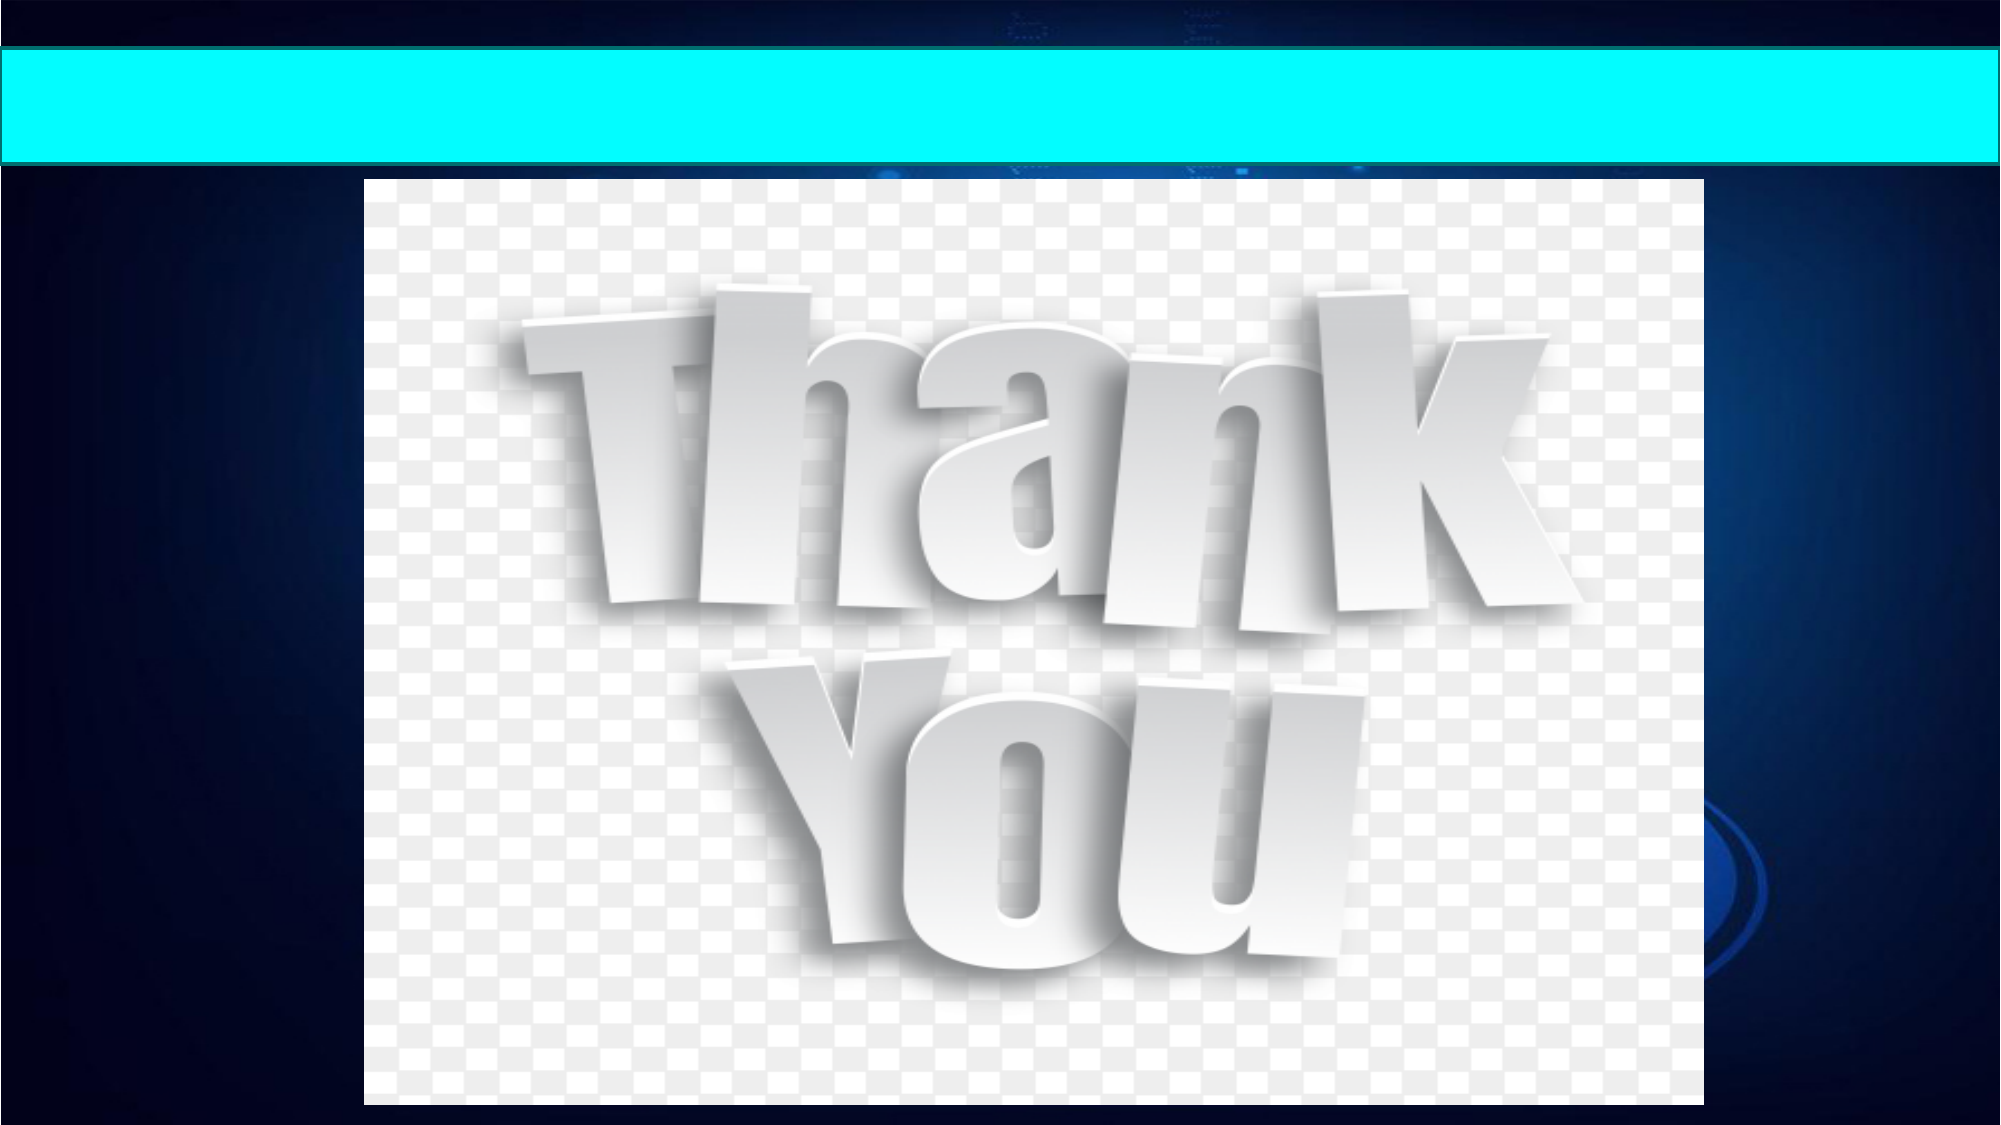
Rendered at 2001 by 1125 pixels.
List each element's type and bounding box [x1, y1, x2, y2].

text_box [0, 46, 2000, 166]
picture [1, 0, 2000, 46]
picture [1, 166, 2000, 1125]
